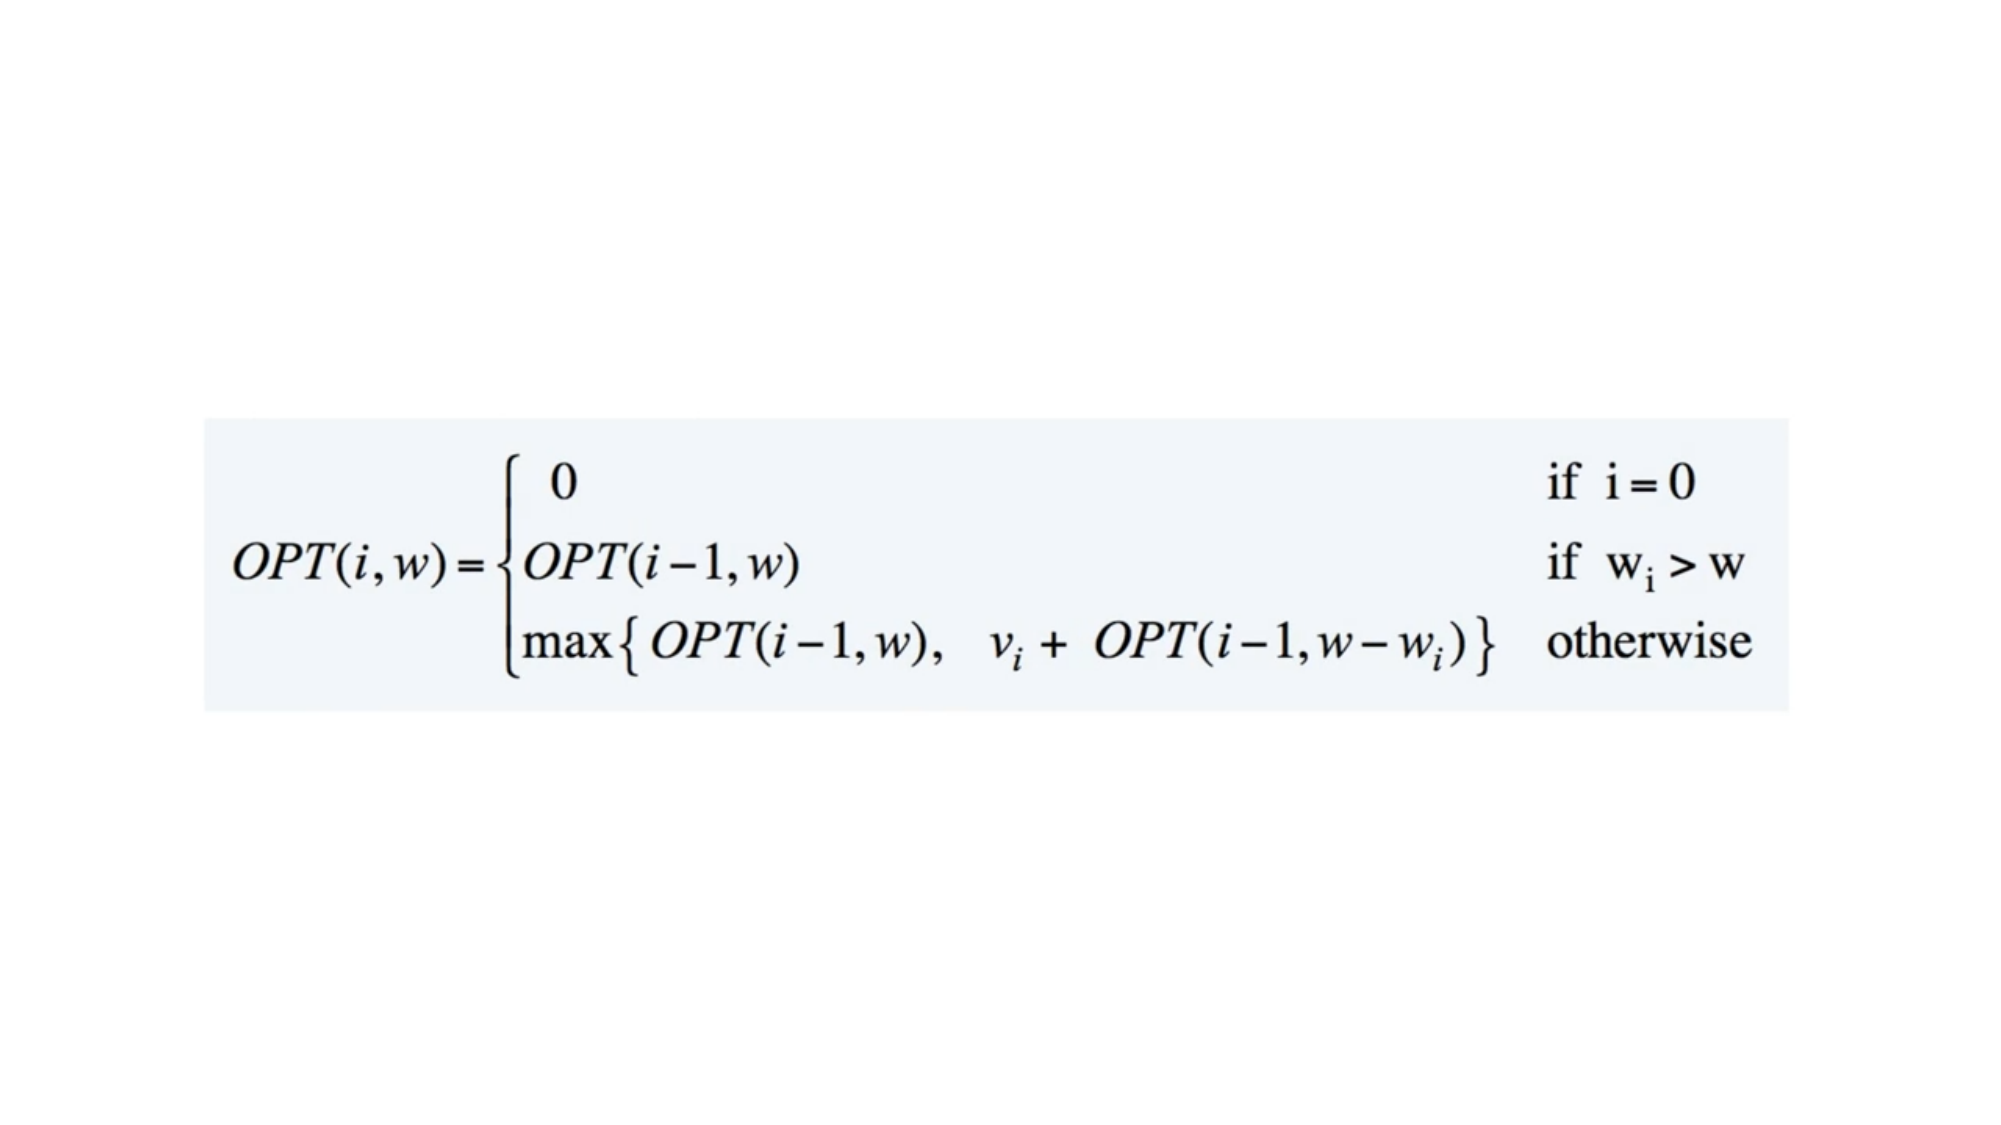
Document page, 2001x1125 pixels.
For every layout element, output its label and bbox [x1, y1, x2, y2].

picture [201, 409, 1799, 716]
